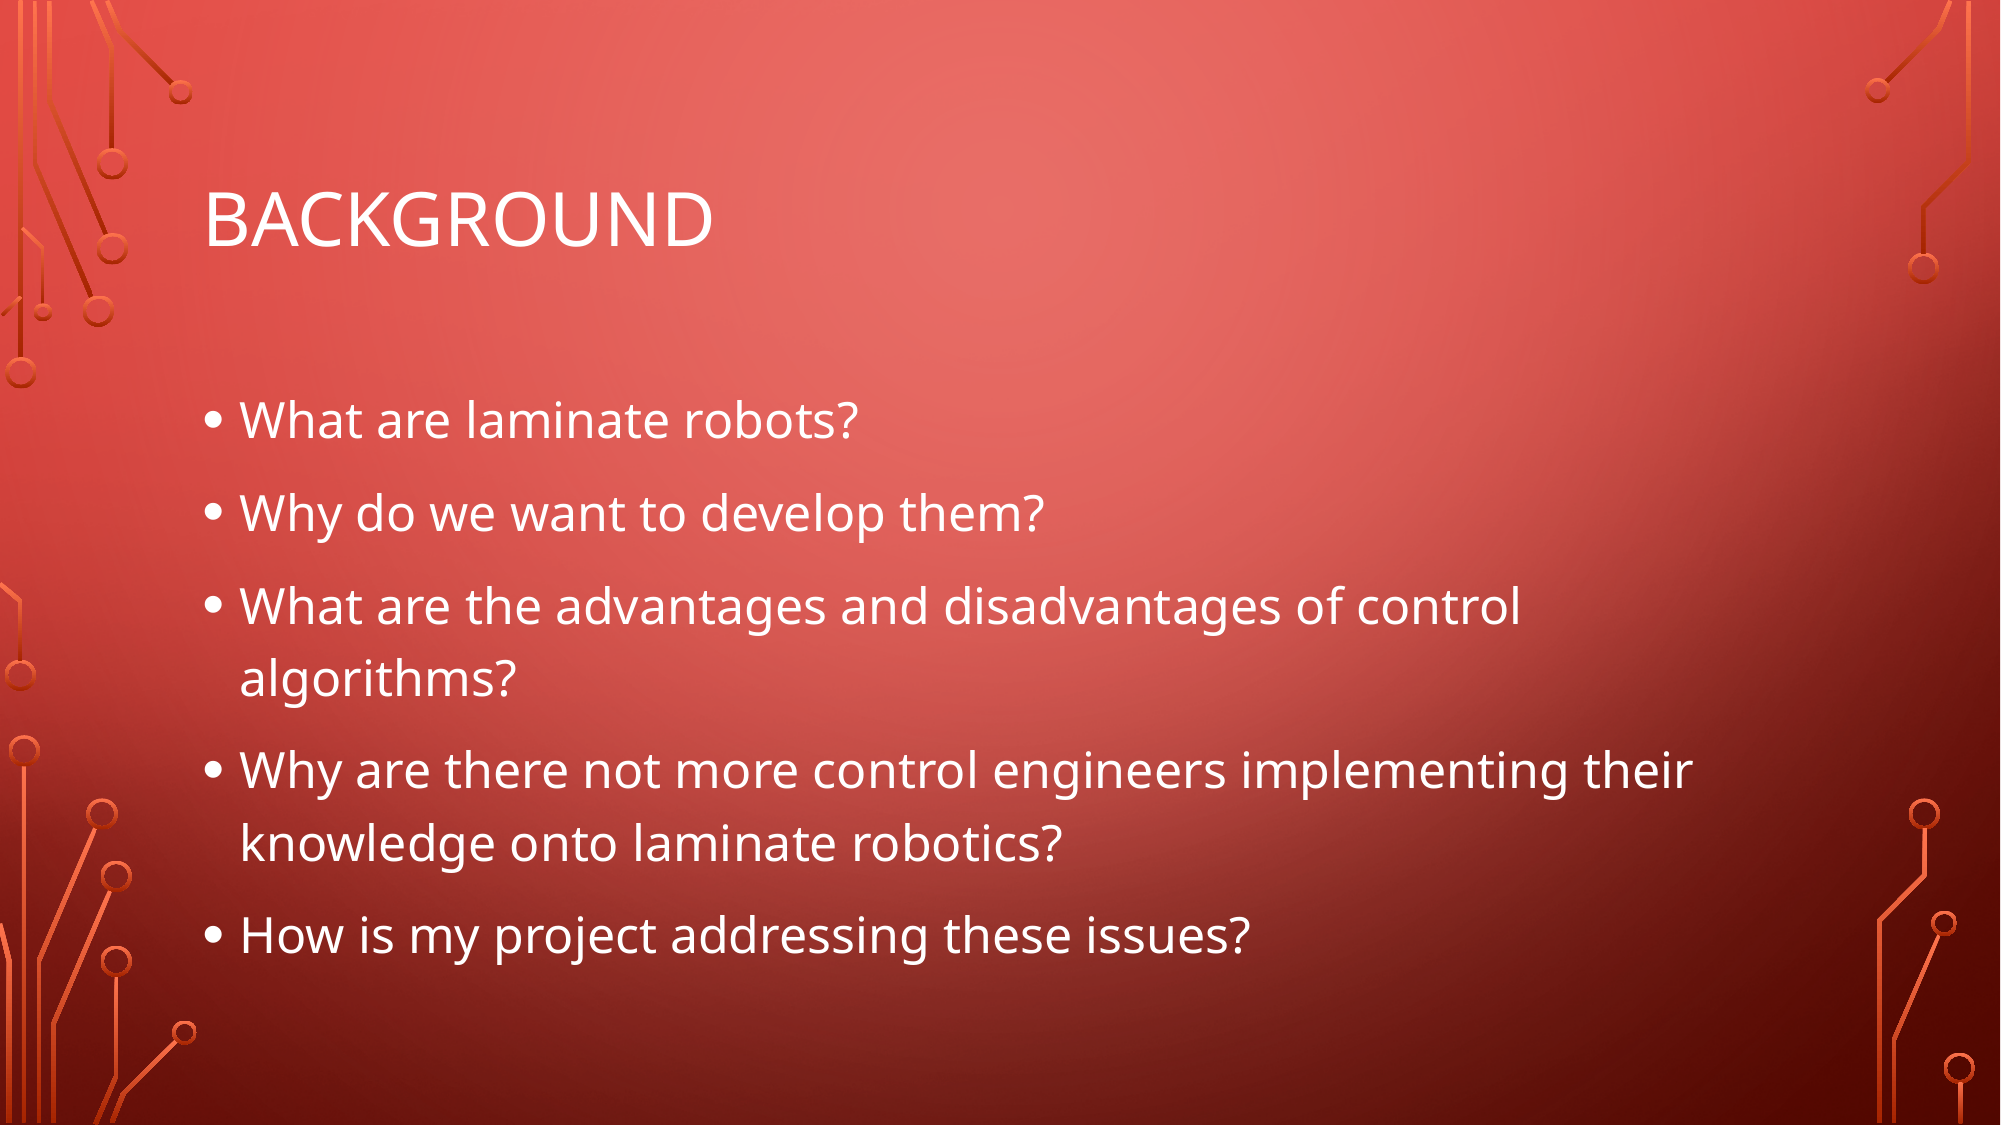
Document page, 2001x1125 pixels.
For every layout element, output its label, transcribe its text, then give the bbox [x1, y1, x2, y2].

title Background [187, 101, 1813, 344]
list What are laminate robots? Why do we want to develop them? What are the advantages and disadvantages of control algorithms? Why are there not more control engineers implementing their knowledge onto laminate robotics? How is my project addressing these issues? [187, 369, 1813, 950]
